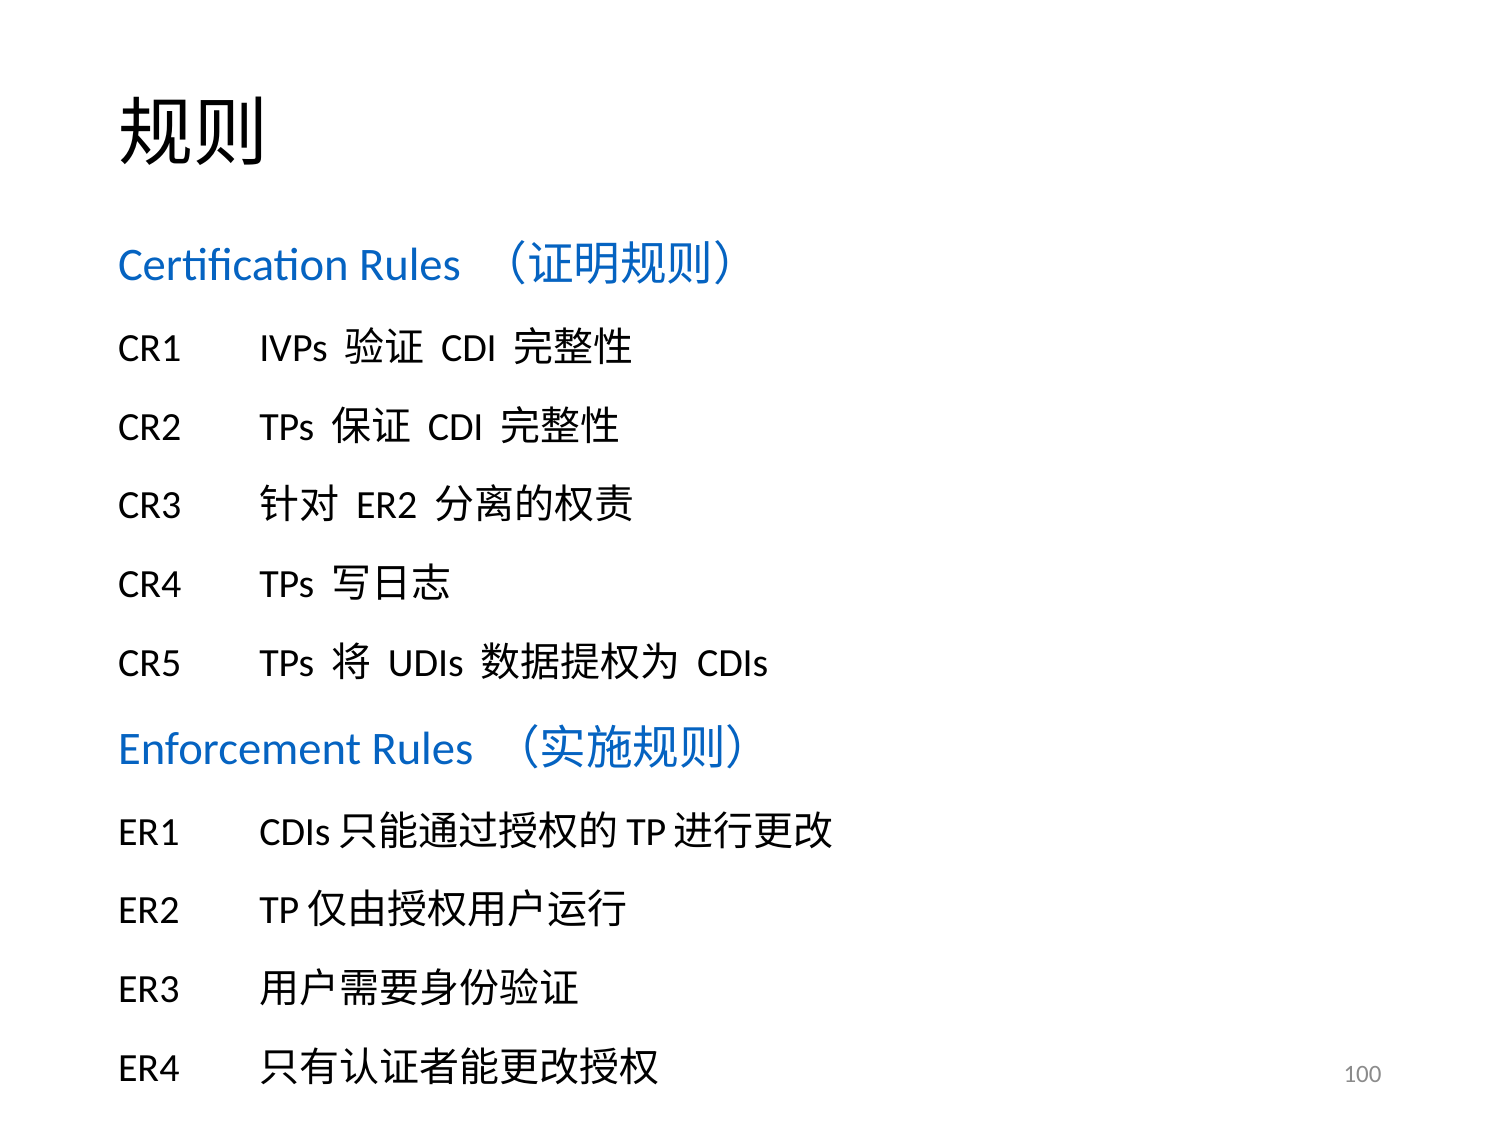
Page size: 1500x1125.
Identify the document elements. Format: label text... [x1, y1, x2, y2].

list Certification Rules （证明规则） CR1 IVPs 验证 CDI 完整性 CR2 TPs 保证 CDI 完整性 CR3 针对 ER2 分离的权责 CR4 TPs 写日志 CR5 TPs 将 UDIs 数据提权为 CDIs Enforcement Rules （实施规则） ER1 CDIs只能通过授权的TP进行更改 ER2 TP仅由授权用户运行 ER3 用户需要身份验证 ER4 只有认证者能更改授权 [103, 210, 1437, 1101]
slide_number 100 [1059, 1042, 1397, 1103]
title 规则 [103, 59, 1397, 210]
